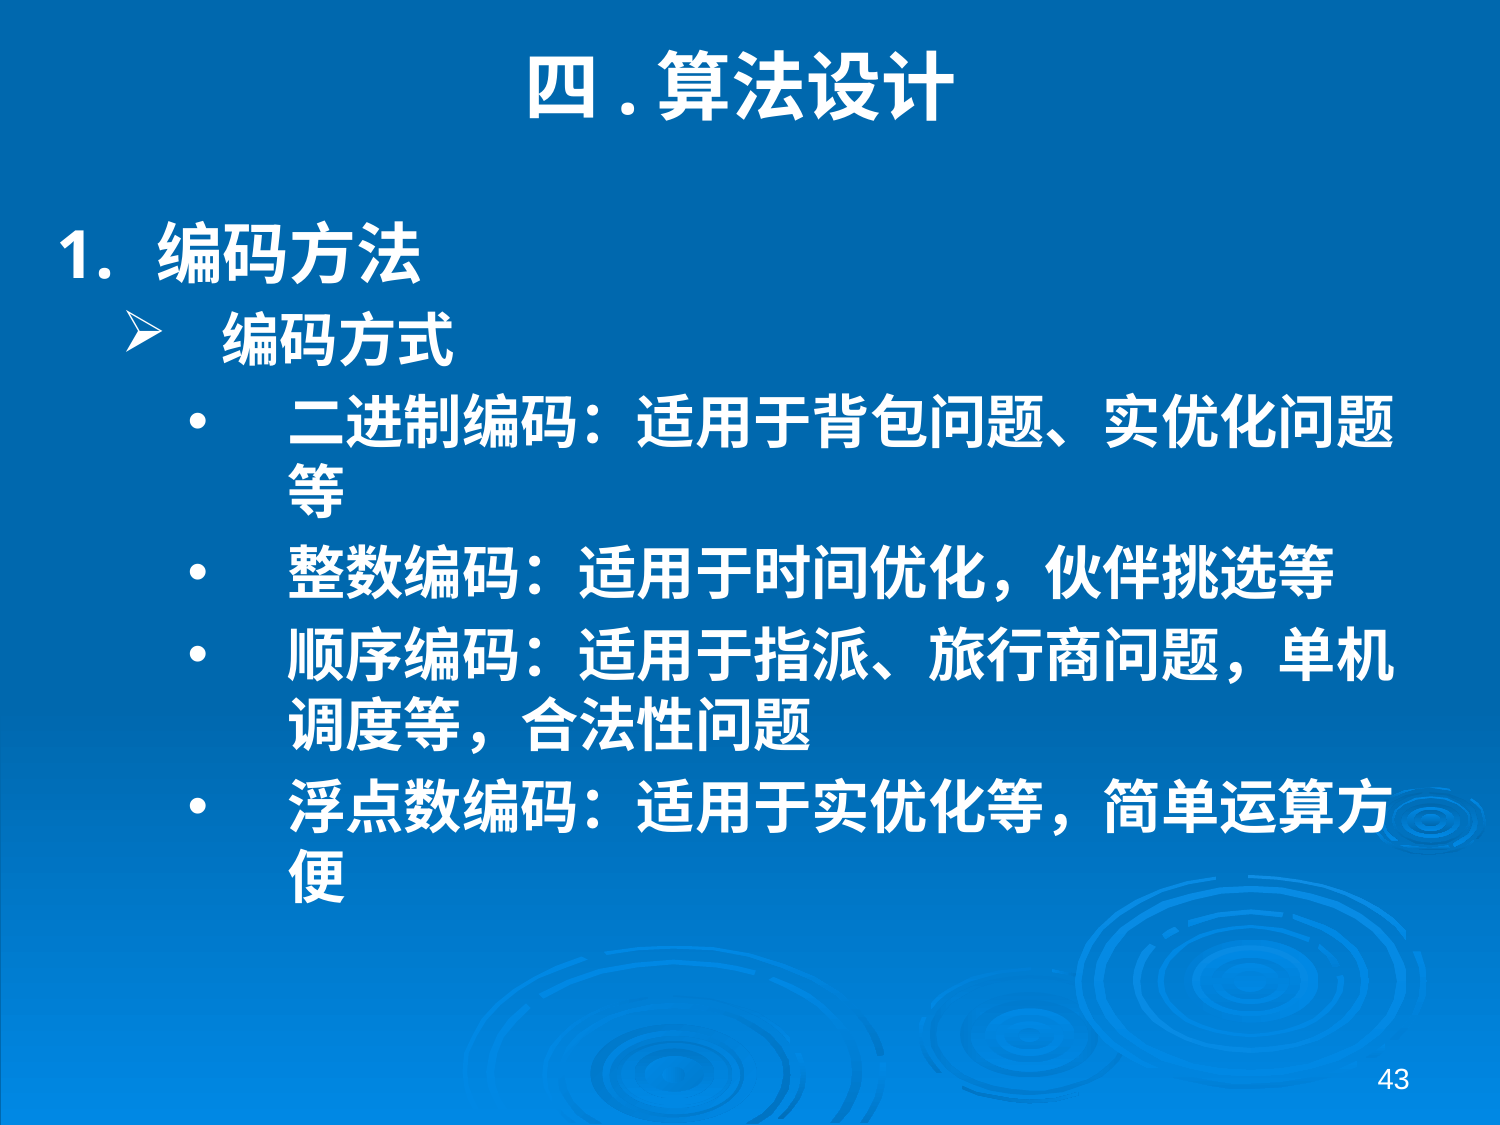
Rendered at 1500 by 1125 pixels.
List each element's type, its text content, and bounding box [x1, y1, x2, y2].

title 四.算法设计 [33, 30, 1448, 138]
list 编码方法 编码方式 二进制编码：适用于背包问题、实优化问题等 整数编码：适用于时间优化，伙伴挑选等 顺序编码：适用于指派、旅行商问题，单机调度等，合法性问题 浮点数编码：适用于实优化等，简单运算方便 [40, 219, 1460, 1059]
slide_number 43 [1074, 1059, 1426, 1103]
